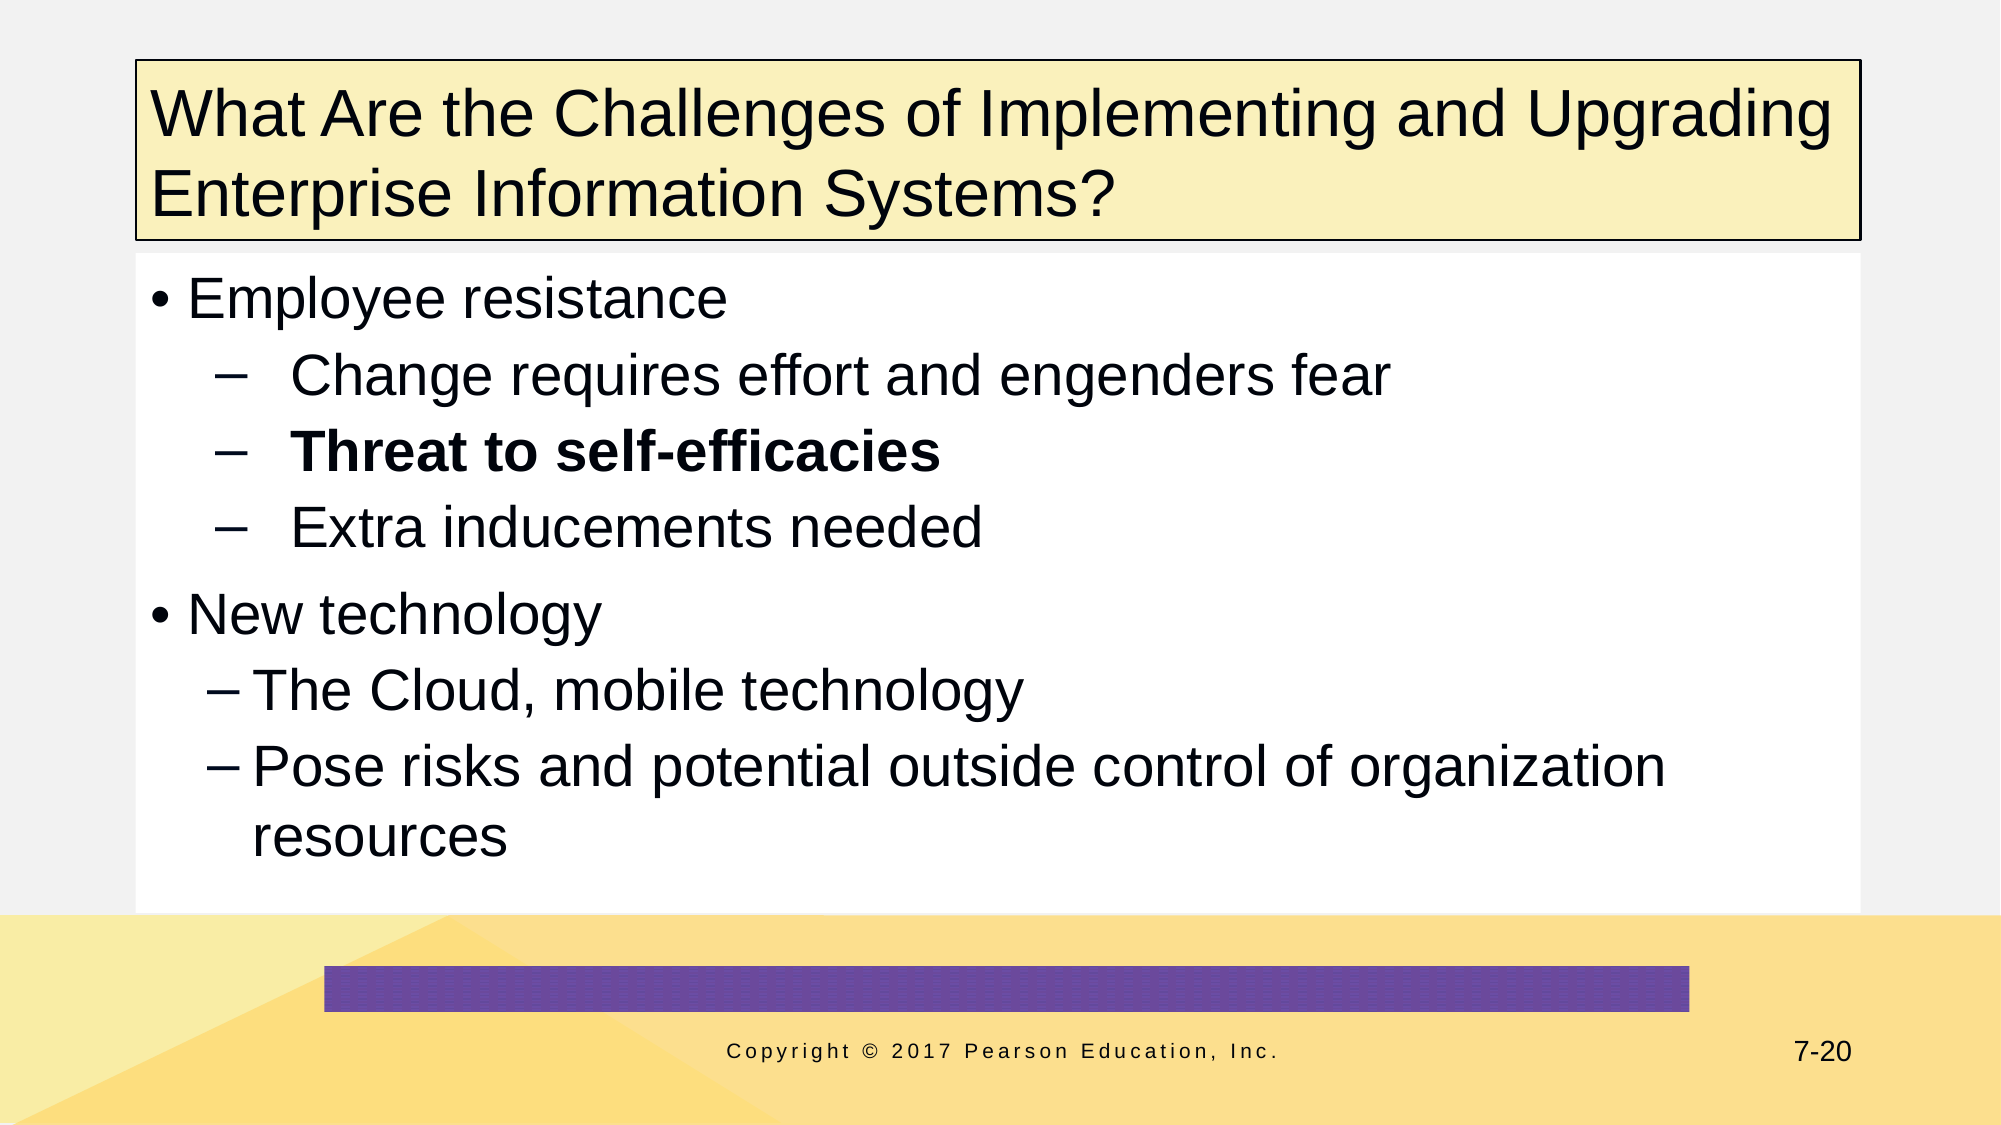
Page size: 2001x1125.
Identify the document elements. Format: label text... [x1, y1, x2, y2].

title What Are the Challenges of Implementing and Upgrading Enterprise Information Systems? [135, 59, 1862, 241]
footer Copyright © 2017 Pearson Education, Inc. [326, 1025, 1677, 1075]
list • Employee resistance Change requires effort and engenders fear Threat to self-efficacies Extra inducements needed • New technology The Cloud, mobile technology Pose risks and potential outside control of organization resources [135, 253, 1861, 913]
